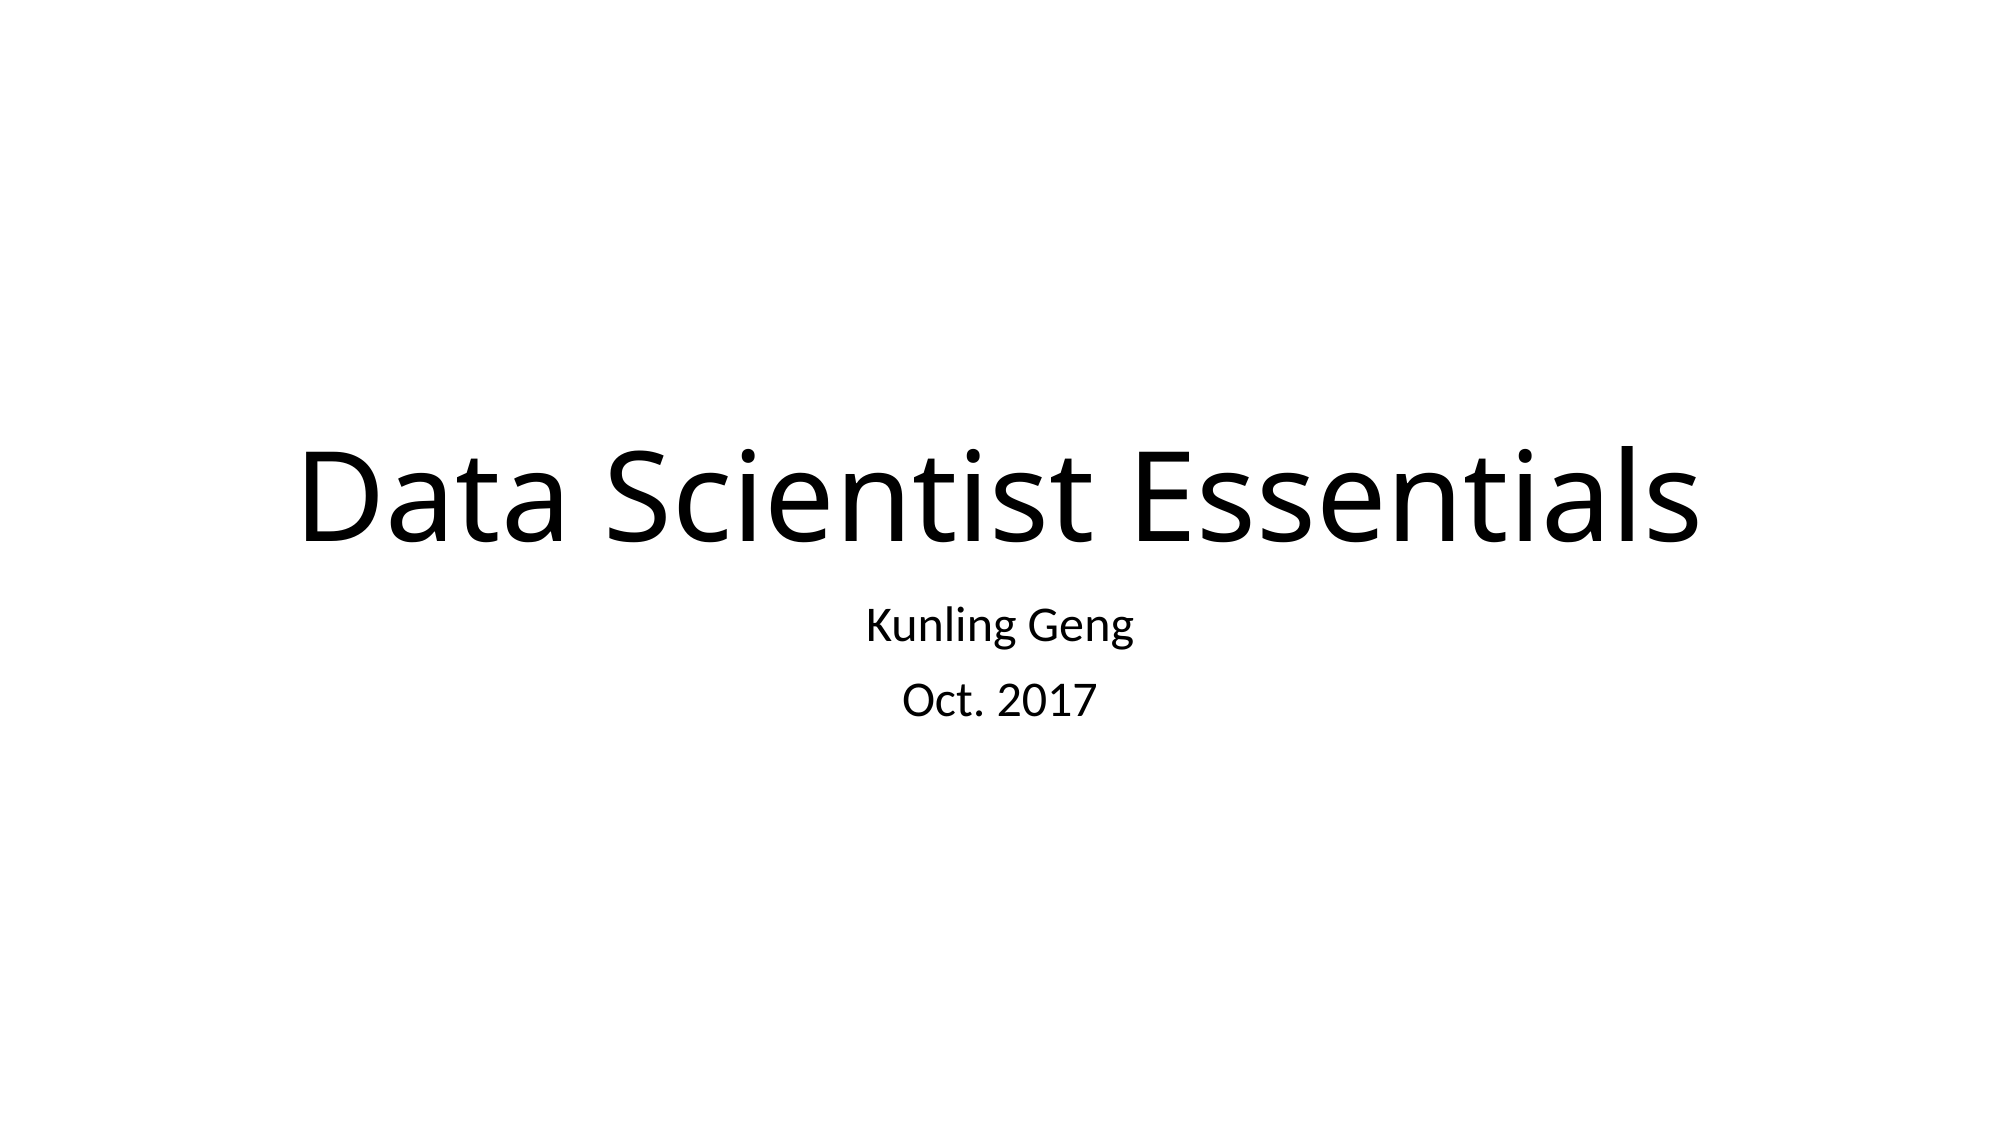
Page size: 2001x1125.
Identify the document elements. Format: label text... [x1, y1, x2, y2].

subtitle Kunling Geng Oct. 2017 [249, 590, 1751, 863]
title Data Scientist Essentials [249, 183, 1751, 577]
